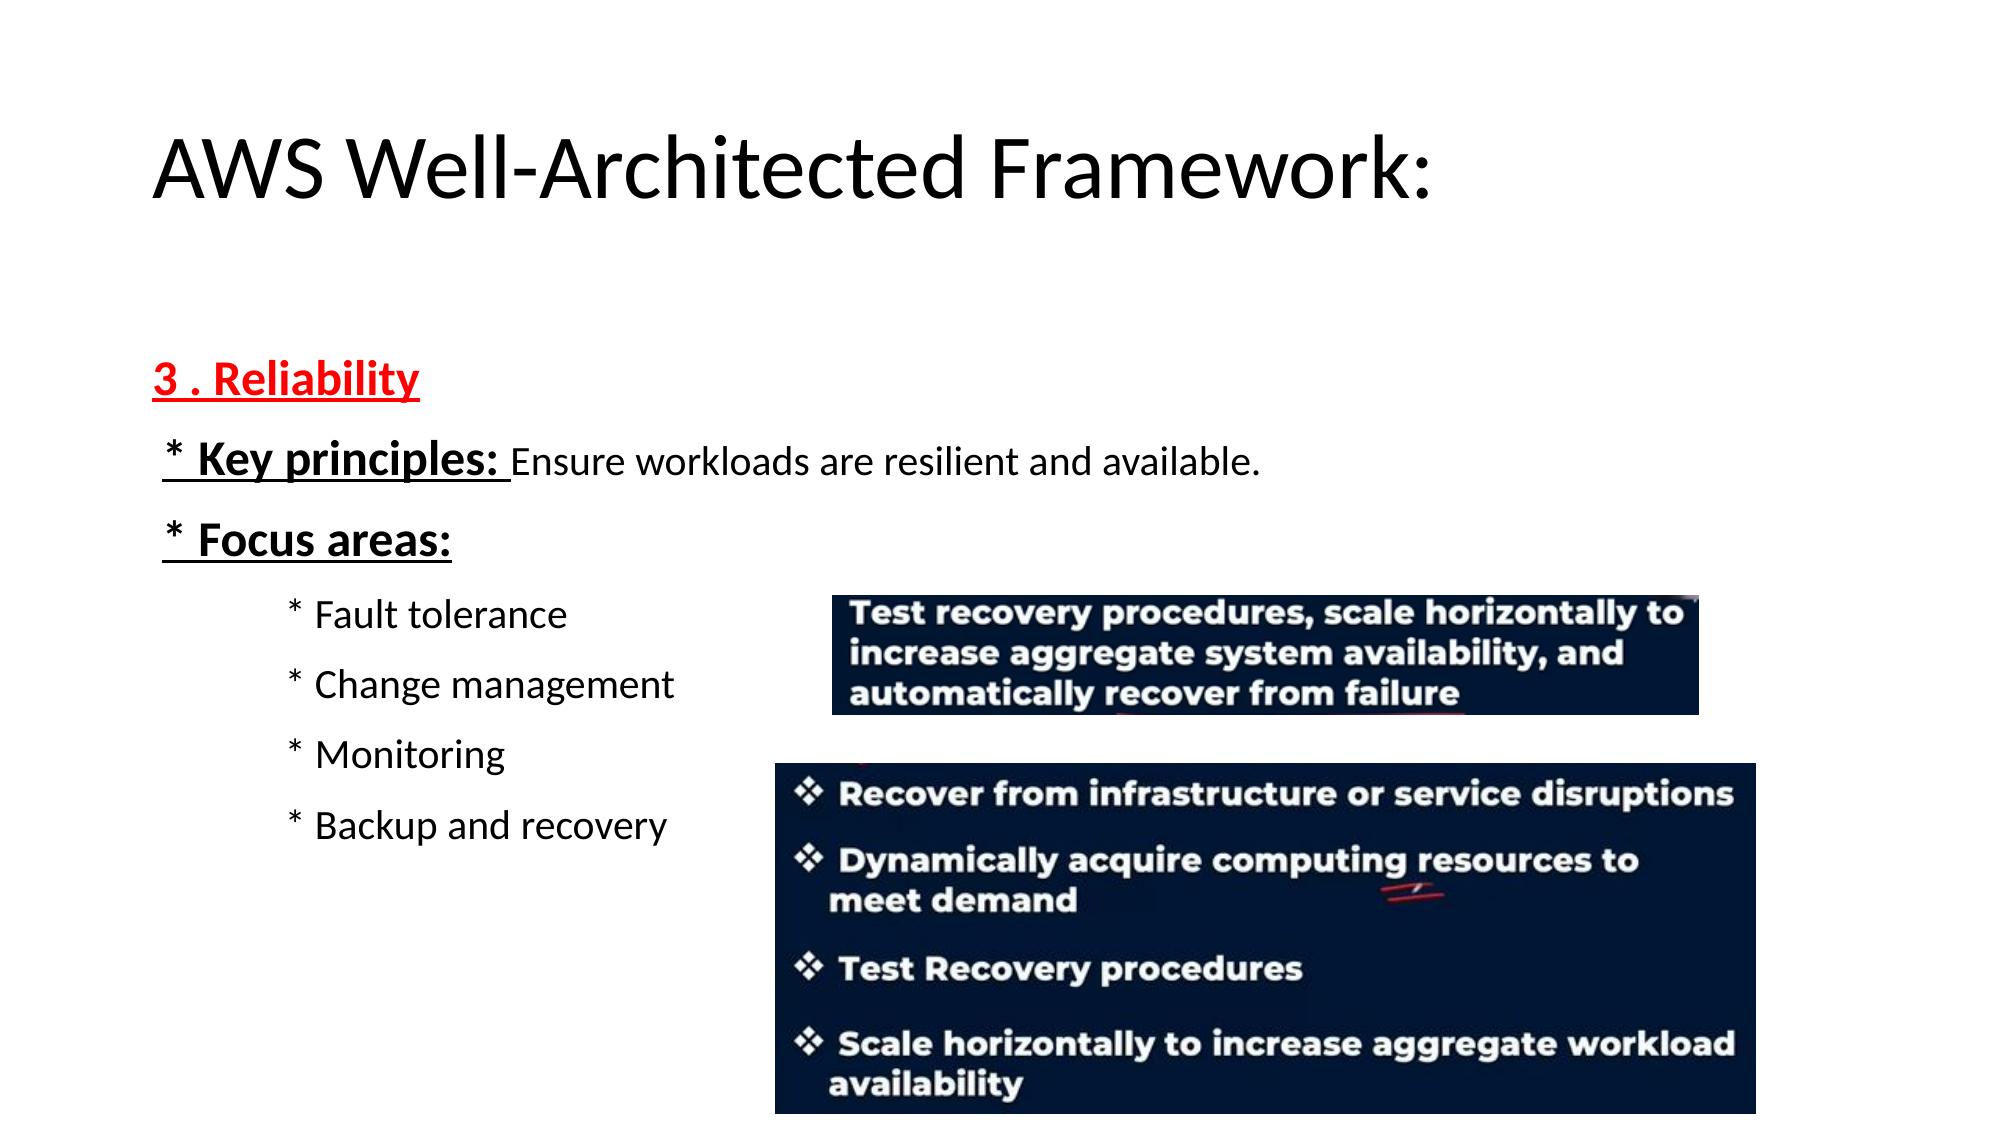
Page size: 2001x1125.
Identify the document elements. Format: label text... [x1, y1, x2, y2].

picture [775, 763, 1756, 1114]
title AWS Well-Architected Framework: [137, 59, 1863, 278]
picture [832, 595, 1699, 715]
list 3 . Reliability * Key principles: Ensure workloads are resilient and available. * Focus areas: * Fault tolerance * Change management * Monitoring * Backup and recovery [137, 321, 1863, 1035]
